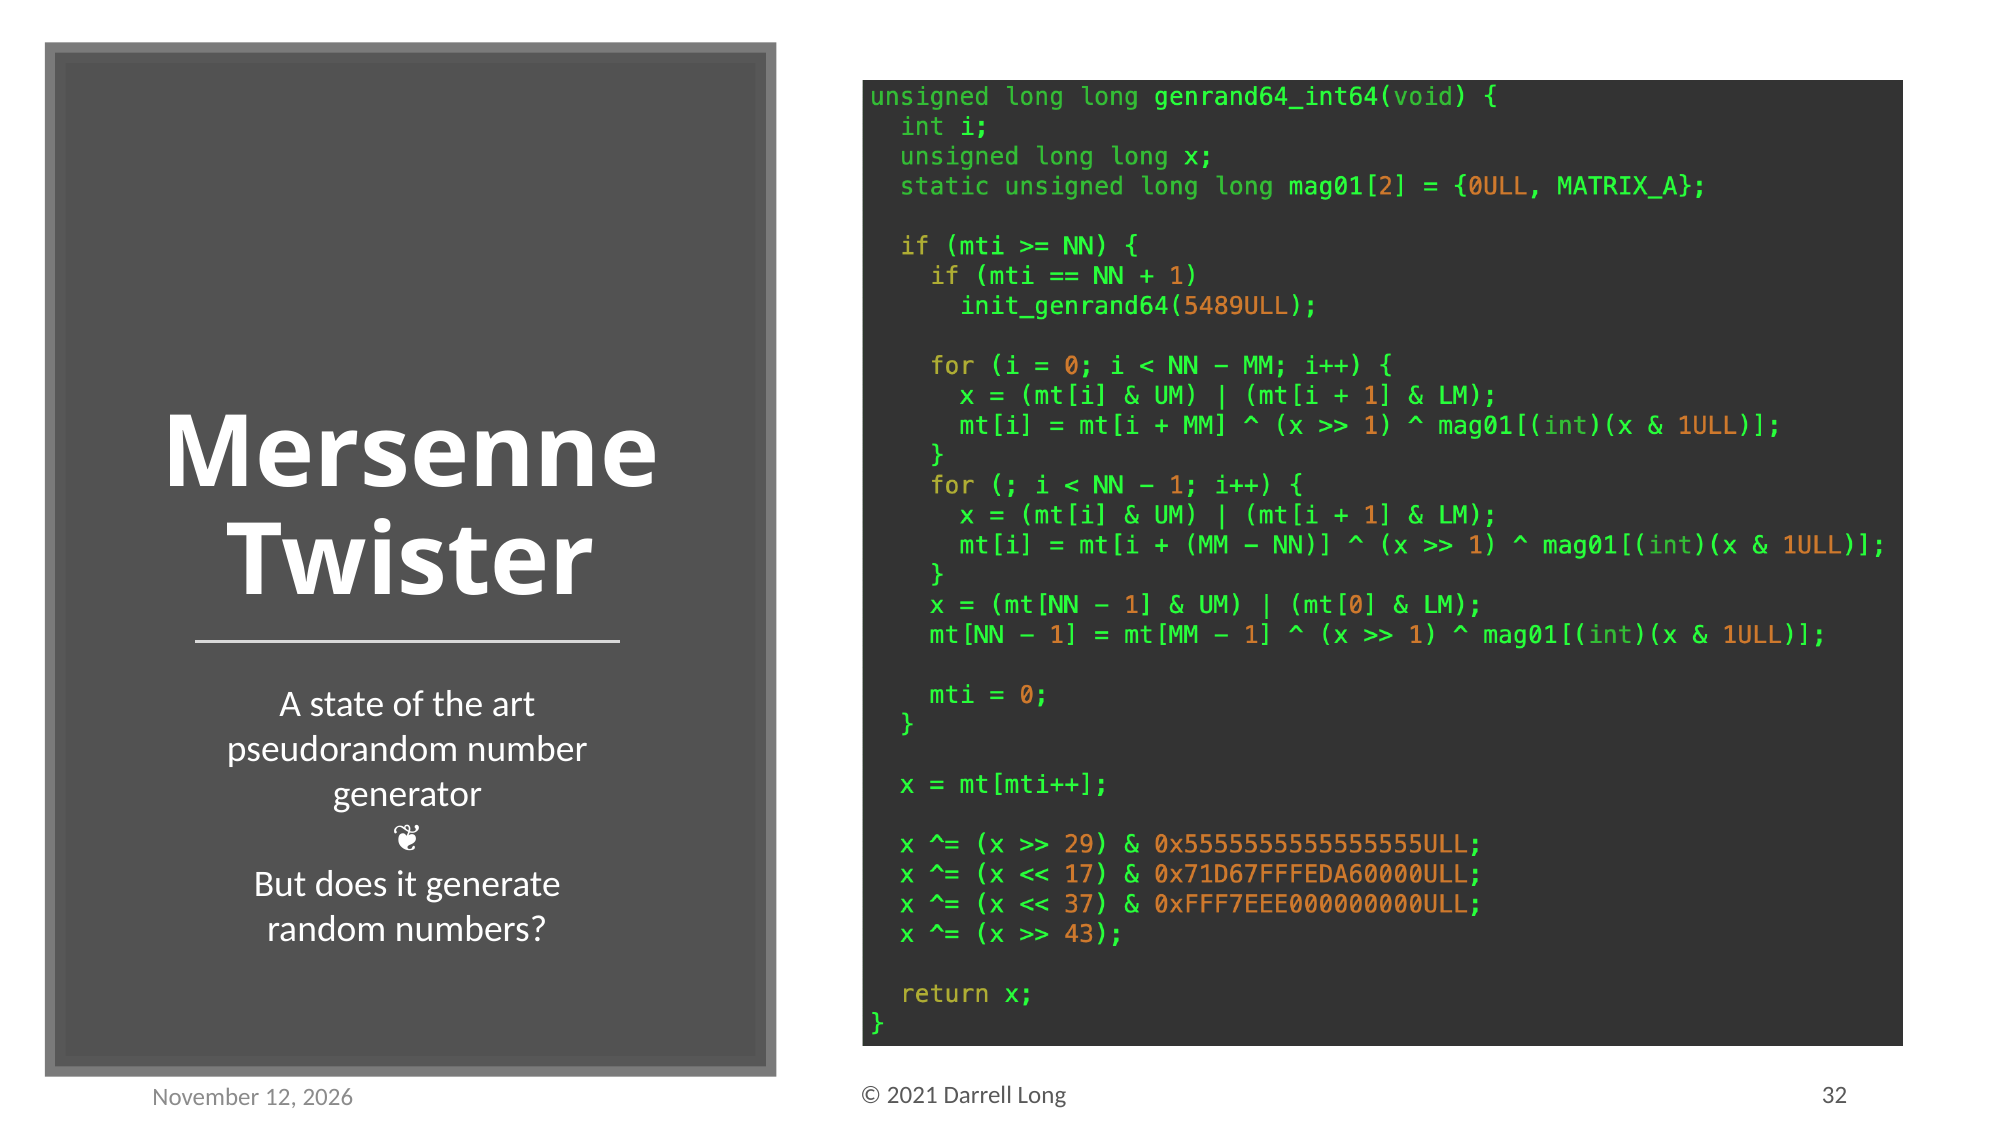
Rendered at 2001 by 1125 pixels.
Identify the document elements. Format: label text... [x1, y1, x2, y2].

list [862, 80, 1903, 1046]
text_box [54, 52, 767, 1067]
slide_number 32 [1638, 1063, 1863, 1124]
title Mersenne Twister [110, 149, 711, 624]
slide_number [137, 1065, 588, 1125]
text_box A state of the art pseudorandom number generator ❦ But does it generate random numbers? [195, 671, 620, 957]
footer © 2021 Darrell Long [845, 1063, 1603, 1124]
